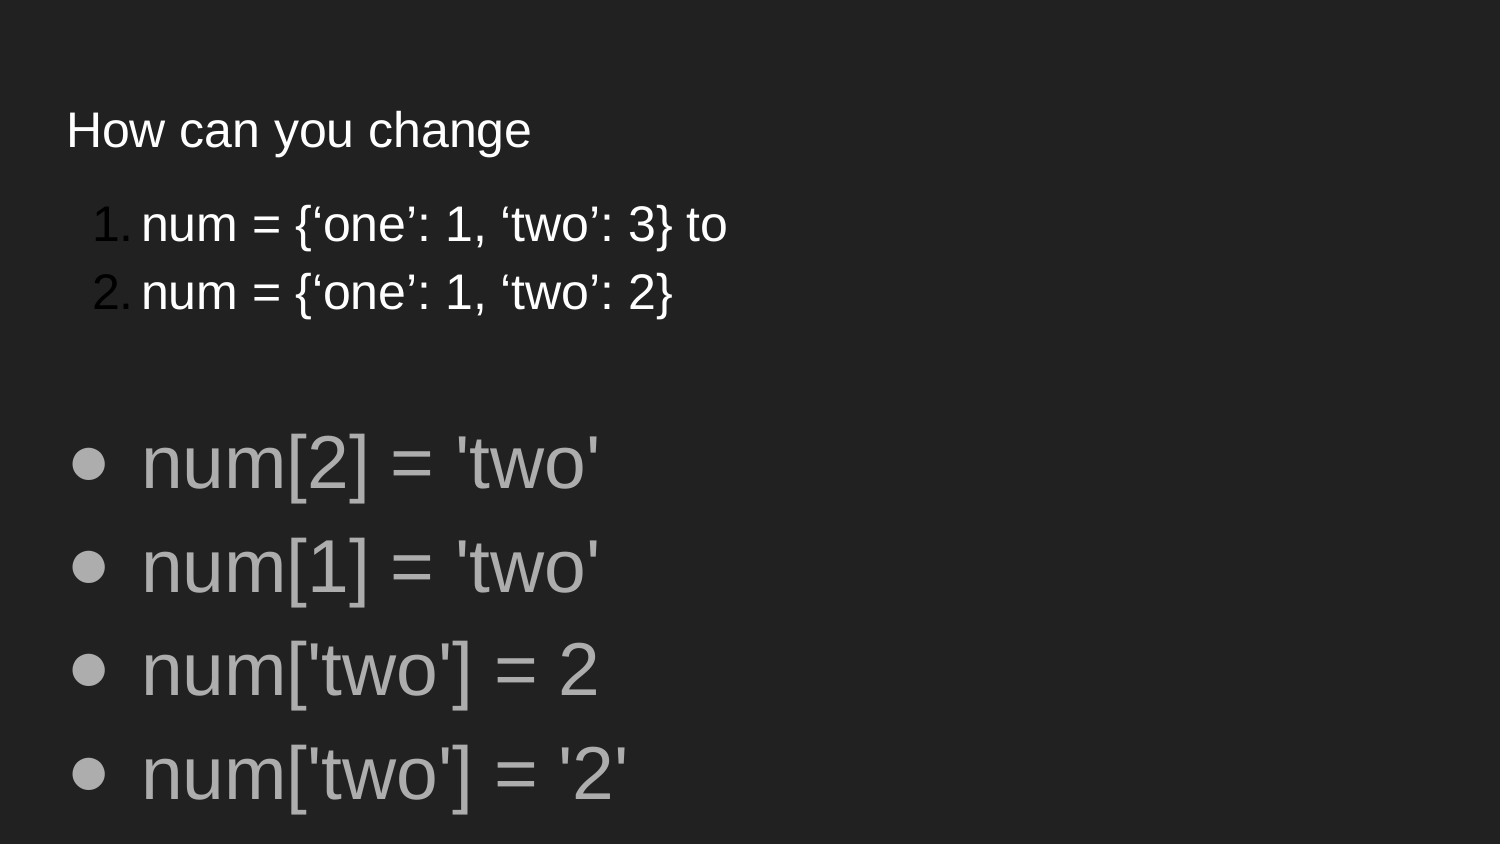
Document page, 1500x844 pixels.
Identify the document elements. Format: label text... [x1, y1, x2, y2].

list num[2] = 'two' num[1] = 'two' num['two'] = 2 num['two'] = '2' [51, 385, 1449, 819]
title How can you change num = {‘one’: 1, ‘two’: 3} to num = {‘one’: 1, ‘two’: 2} [51, 72, 1449, 360]
